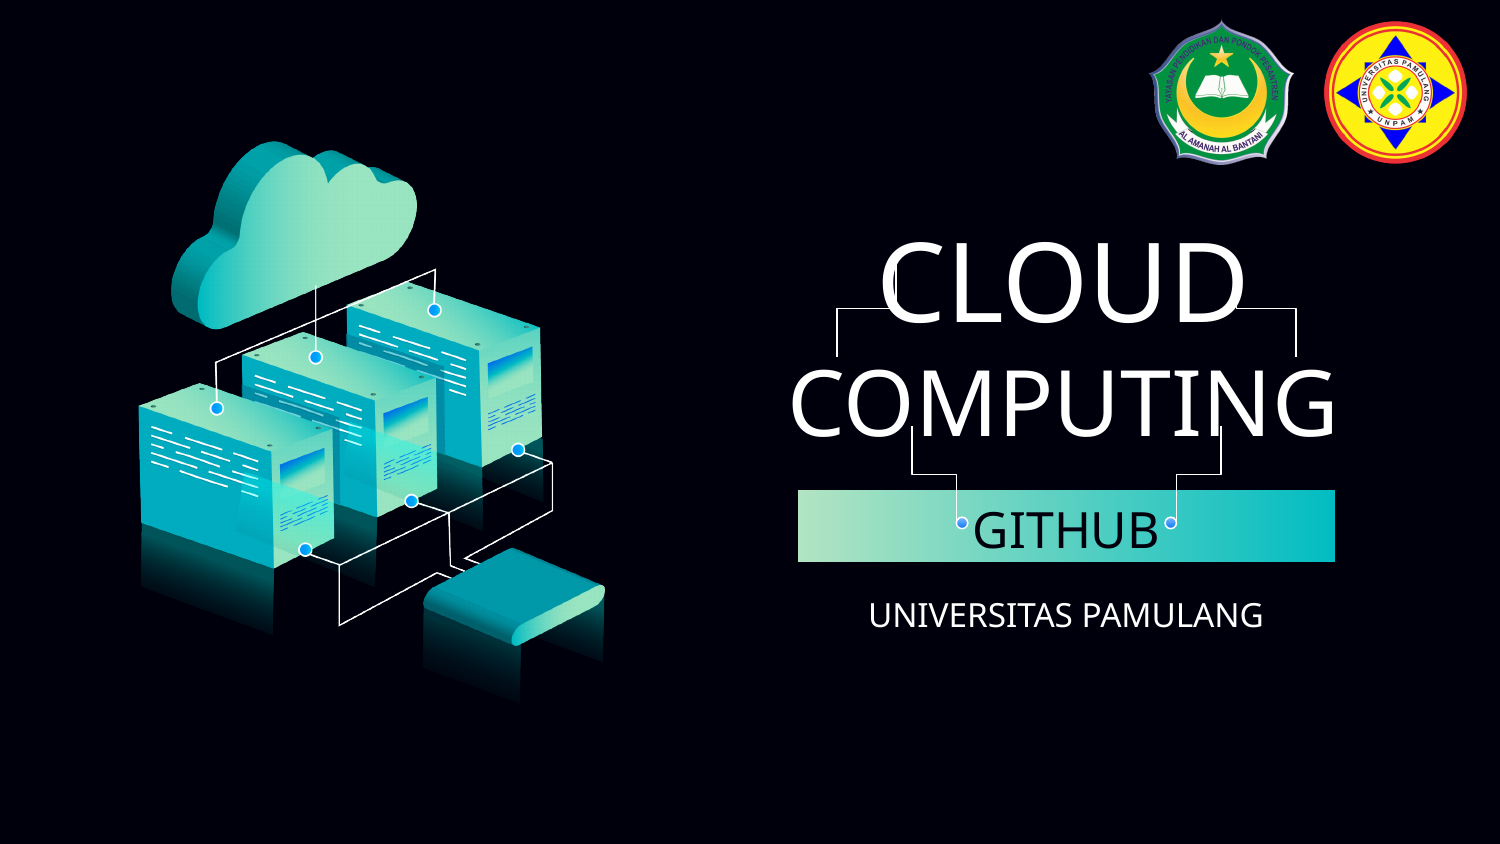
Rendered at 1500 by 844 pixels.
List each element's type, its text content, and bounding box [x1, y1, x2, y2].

picture [125, 125, 619, 719]
picture [1149, 16, 1295, 165]
picture [1318, 16, 1471, 165]
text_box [911, 425, 1222, 529]
subtitle UNIVERSITAS PAMULANG [750, 579, 1383, 658]
title CLOUD COMPUTING [716, 197, 1411, 480]
text_box GITHUB [798, 483, 1335, 562]
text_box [836, 260, 1297, 357]
